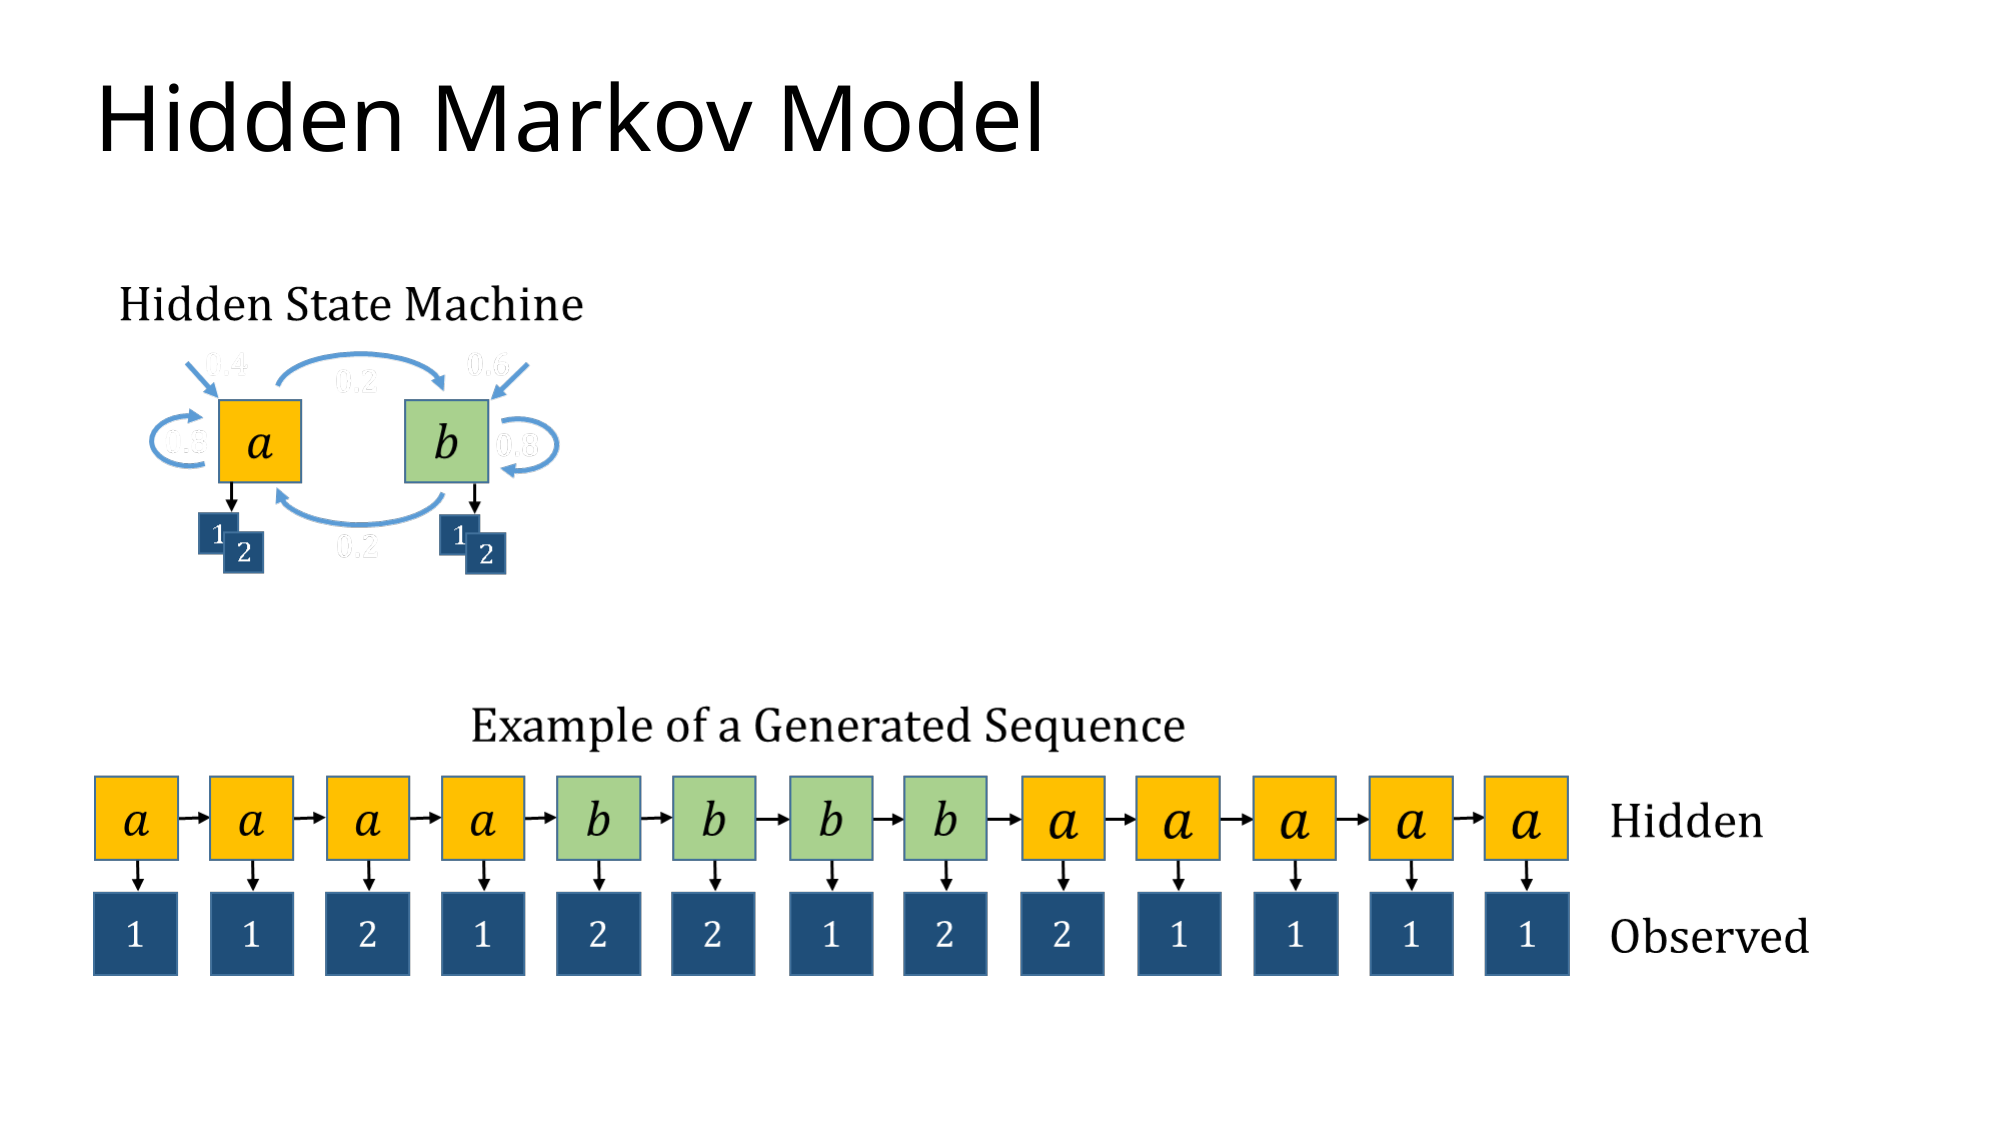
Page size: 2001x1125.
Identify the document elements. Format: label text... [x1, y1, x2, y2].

picture [87, 256, 1912, 994]
title Hidden Markov Model [79, 13, 1805, 231]
